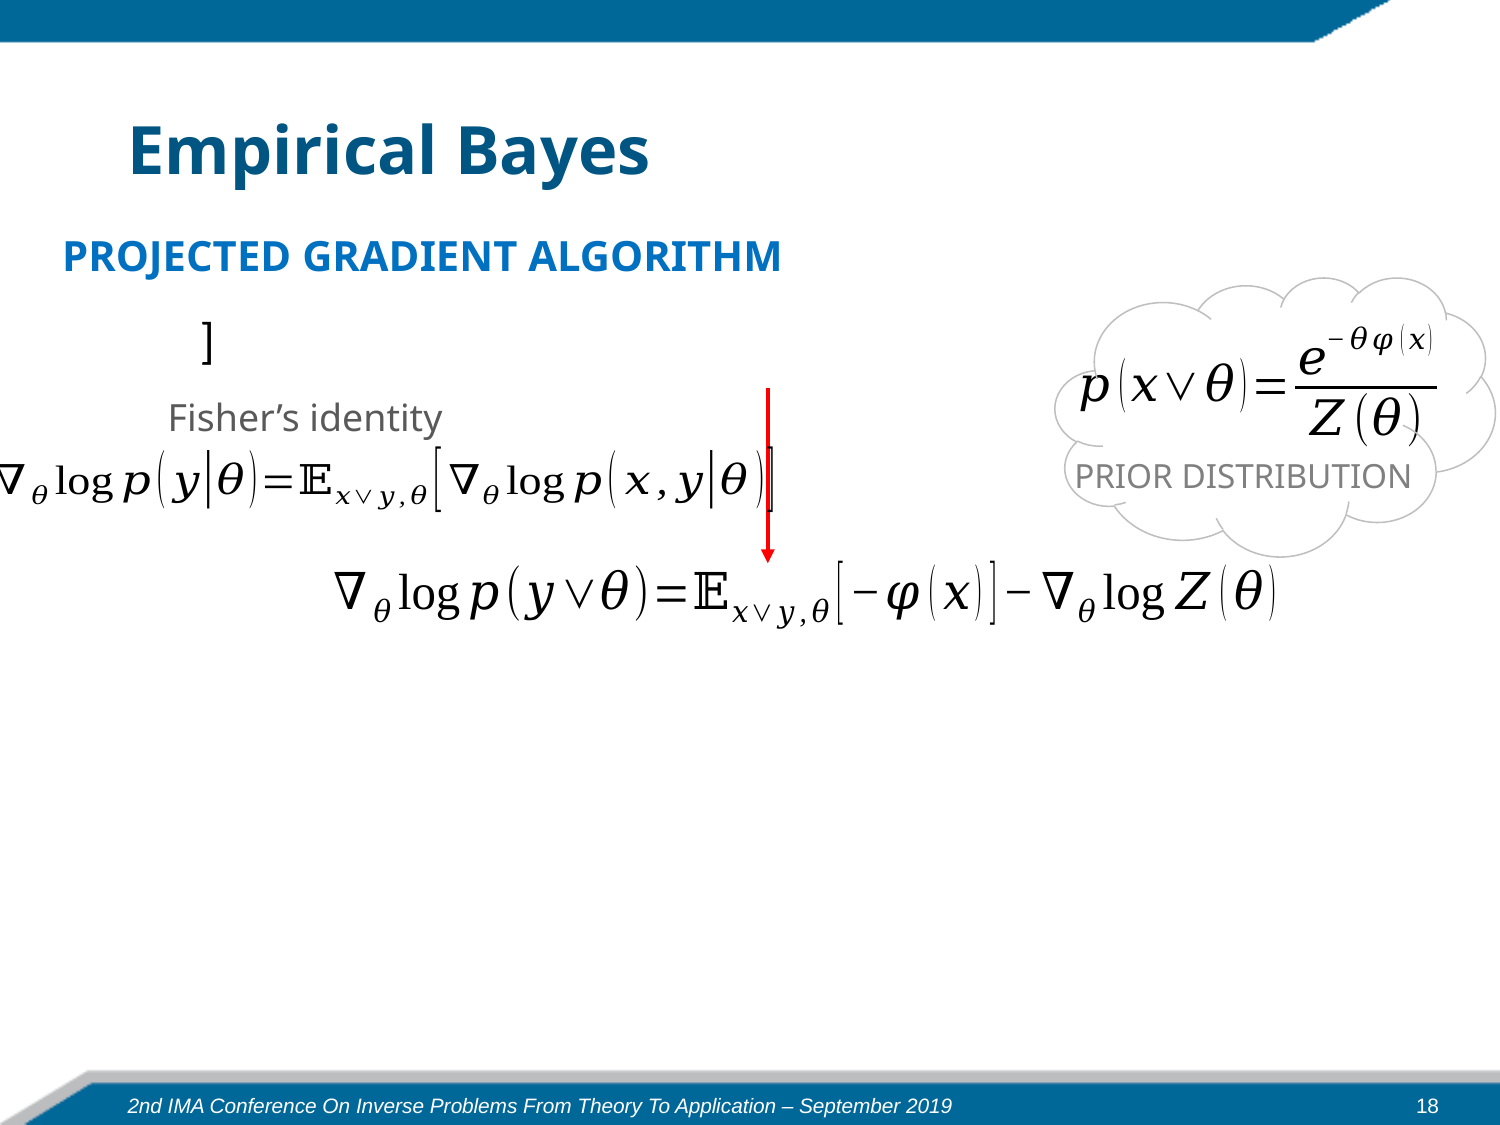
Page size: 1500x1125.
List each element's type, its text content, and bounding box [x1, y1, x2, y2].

slide_number 18 [1401, 1075, 1500, 1125]
picture [0, 467, 18, 488]
text_box PROJECTED GRADIENT ALGORITHM [35, 221, 810, 287]
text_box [991, 276, 1496, 557]
picture [0, 0, 1500, 1125]
text_box Fisher’s identity [107, 386, 503, 446]
title Empirical Bayes [112, 99, 1388, 288]
